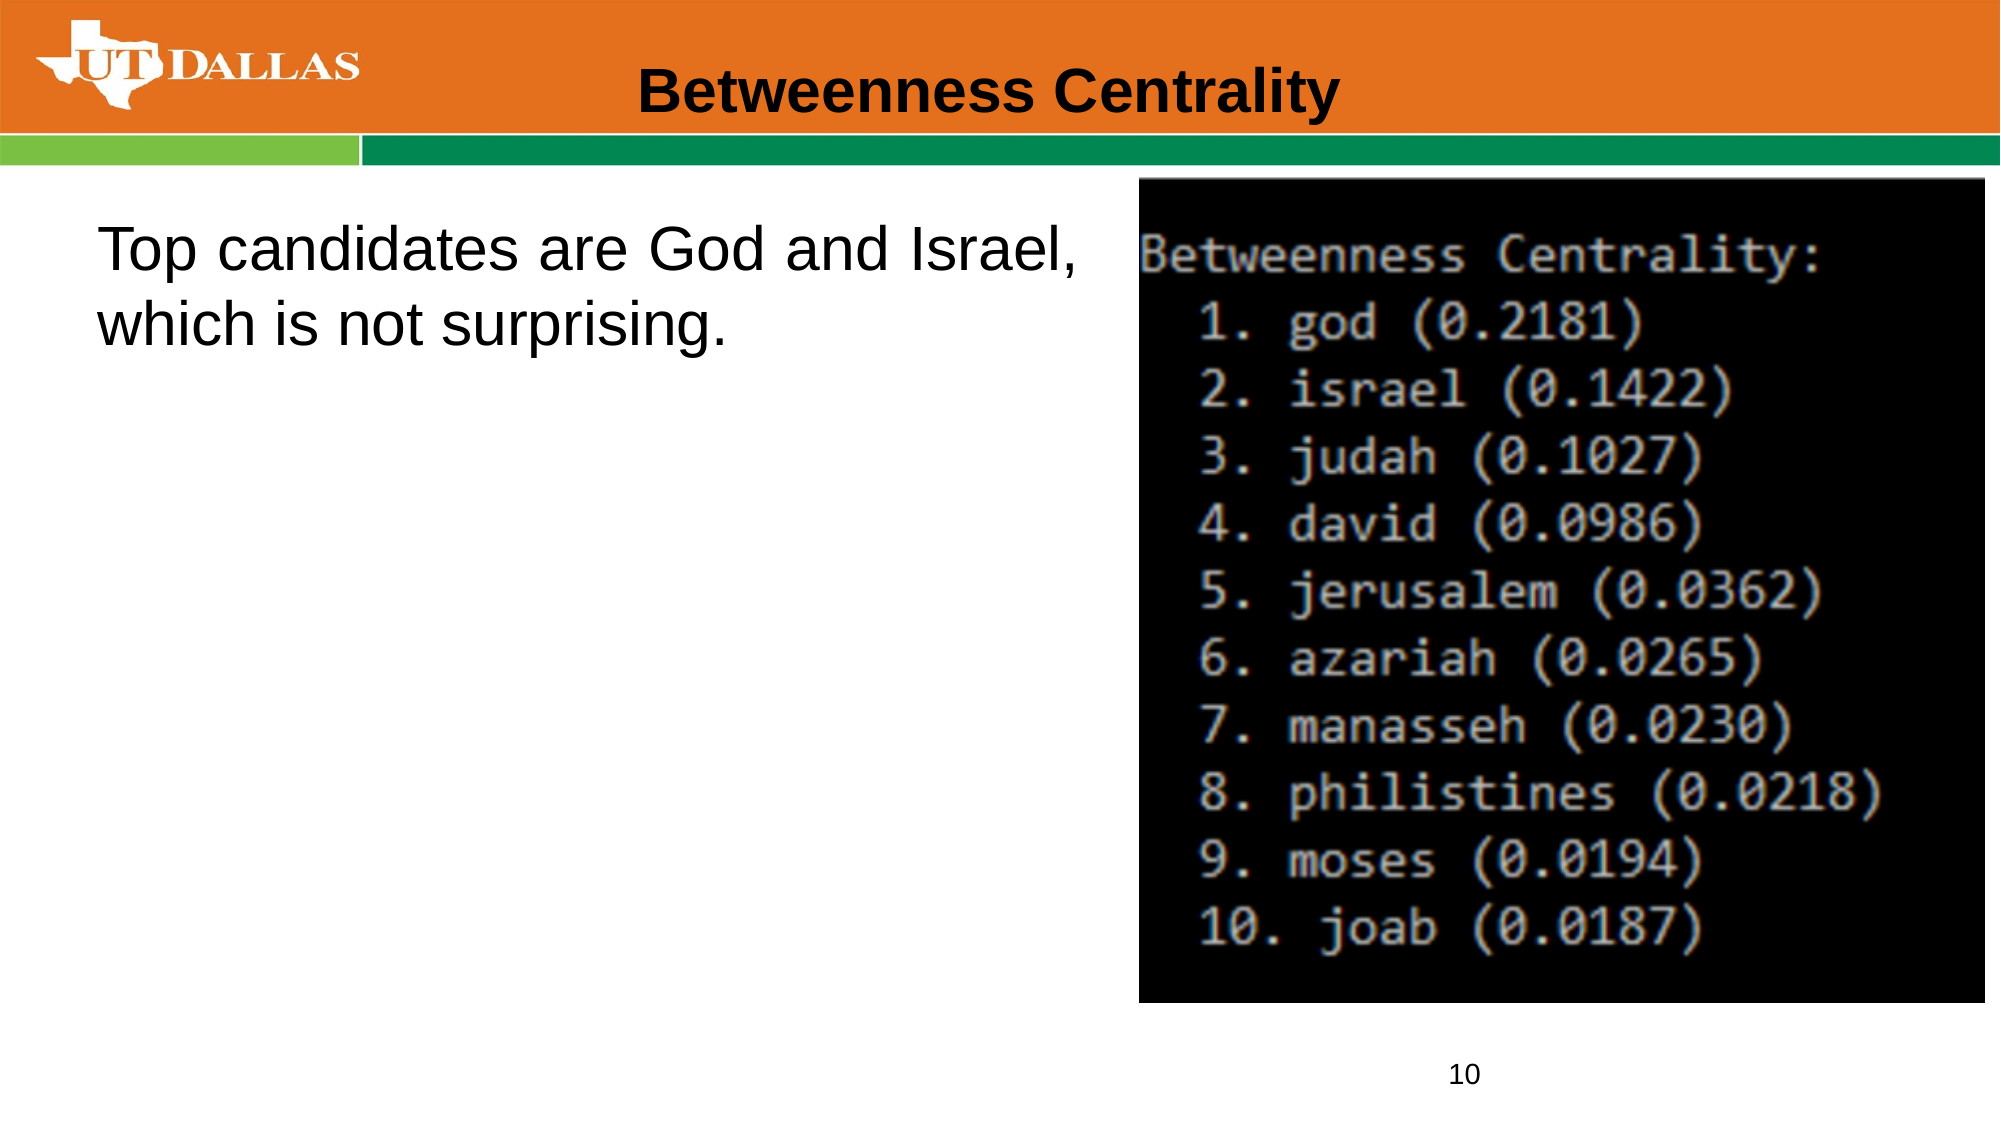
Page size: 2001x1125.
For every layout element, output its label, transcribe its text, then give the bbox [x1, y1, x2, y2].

text_box Top candidates are God and Israel, which is not surprising. [82, 193, 1096, 903]
picture [0, 0, 2000, 1125]
slide_number ‹#› [1433, 1042, 1900, 1103]
text_box Betweenness Centrality [622, 34, 1378, 108]
